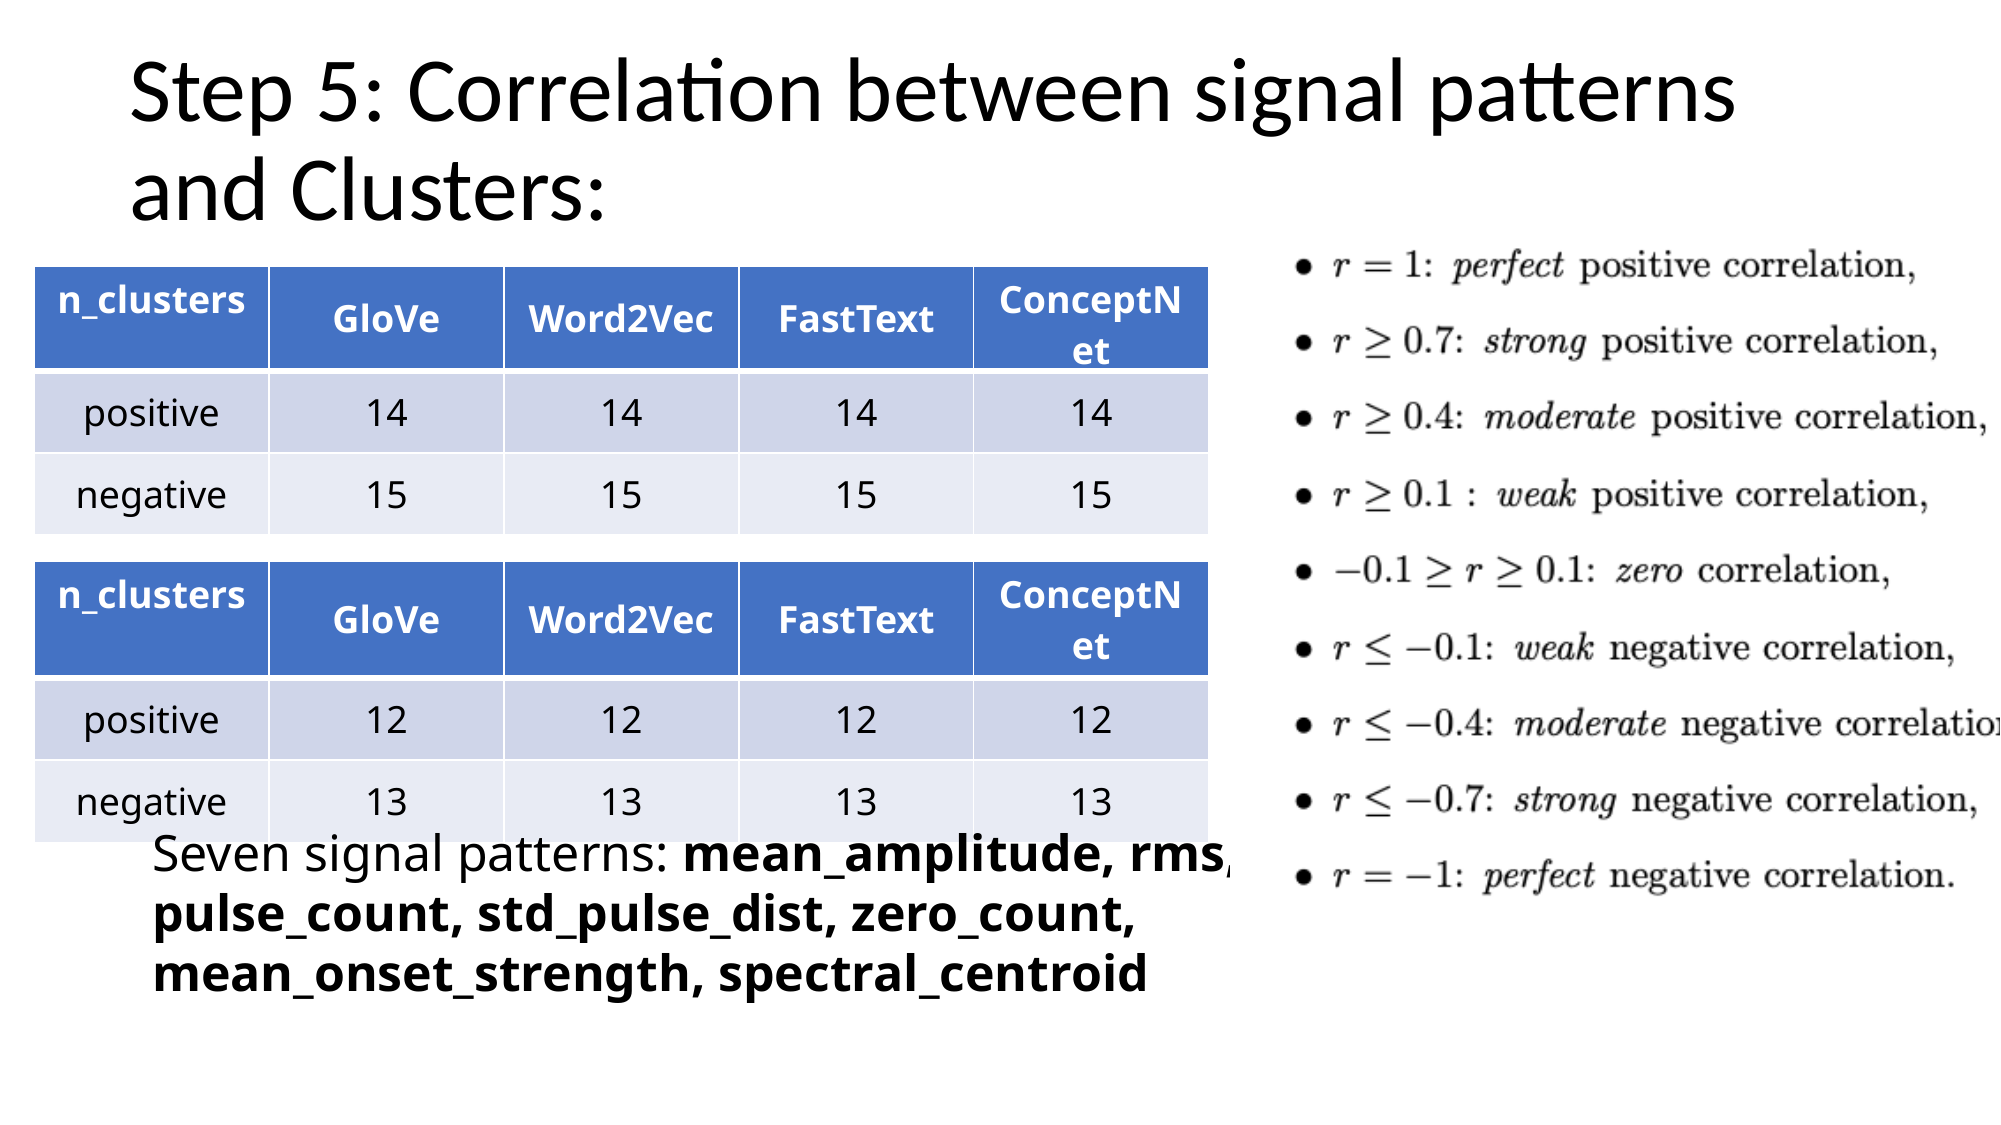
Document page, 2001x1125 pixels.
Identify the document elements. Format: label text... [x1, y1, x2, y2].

table_header n_clusters [35, 562, 268, 675]
table_header ConceptNet [974, 267, 1208, 368]
table_cell negative [35, 761, 268, 842]
table_header GloVe [270, 267, 503, 368]
table_cell negative [35, 454, 268, 534]
table_cell 12 [270, 681, 503, 759]
title Step 5: Correlation between signal patterns and Clusters: [114, 32, 1840, 250]
table_cell 14 [505, 374, 738, 452]
table_cell 12 [974, 681, 1208, 759]
table_header Word2Vec [505, 267, 738, 368]
table_cell 12 [505, 681, 738, 759]
table_cell 12 [740, 681, 973, 759]
picture [1230, 233, 2000, 913]
table_cell 15 [505, 454, 738, 534]
table_header GloVe [270, 562, 503, 675]
table_cell 13 [505, 761, 738, 813]
table_header ConceptNet [974, 562, 1208, 675]
table_cell 15 [974, 454, 1208, 534]
table_cell 13 [270, 761, 503, 813]
text_box Seven signal patterns: mean_amplitude, rms, pulse_count, std_pulse_dist, zero_count, mean_onset_strength, spectral_centroid [137, 813, 1359, 1009]
table_header Word2Vec [505, 562, 738, 675]
table_cell 15 [270, 454, 503, 534]
table_cell 15 [740, 454, 973, 534]
table_header FastText [740, 267, 973, 368]
table_header FastText [740, 562, 973, 675]
table_cell positive [35, 681, 268, 759]
table_cell 14 [270, 374, 503, 452]
table_cell positive [35, 374, 268, 452]
table_header n_clusters [35, 267, 268, 368]
table_cell 14 [740, 374, 973, 452]
table_cell 13 [974, 761, 1208, 813]
table_cell 14 [974, 374, 1208, 452]
table_cell 13 [740, 761, 973, 813]
